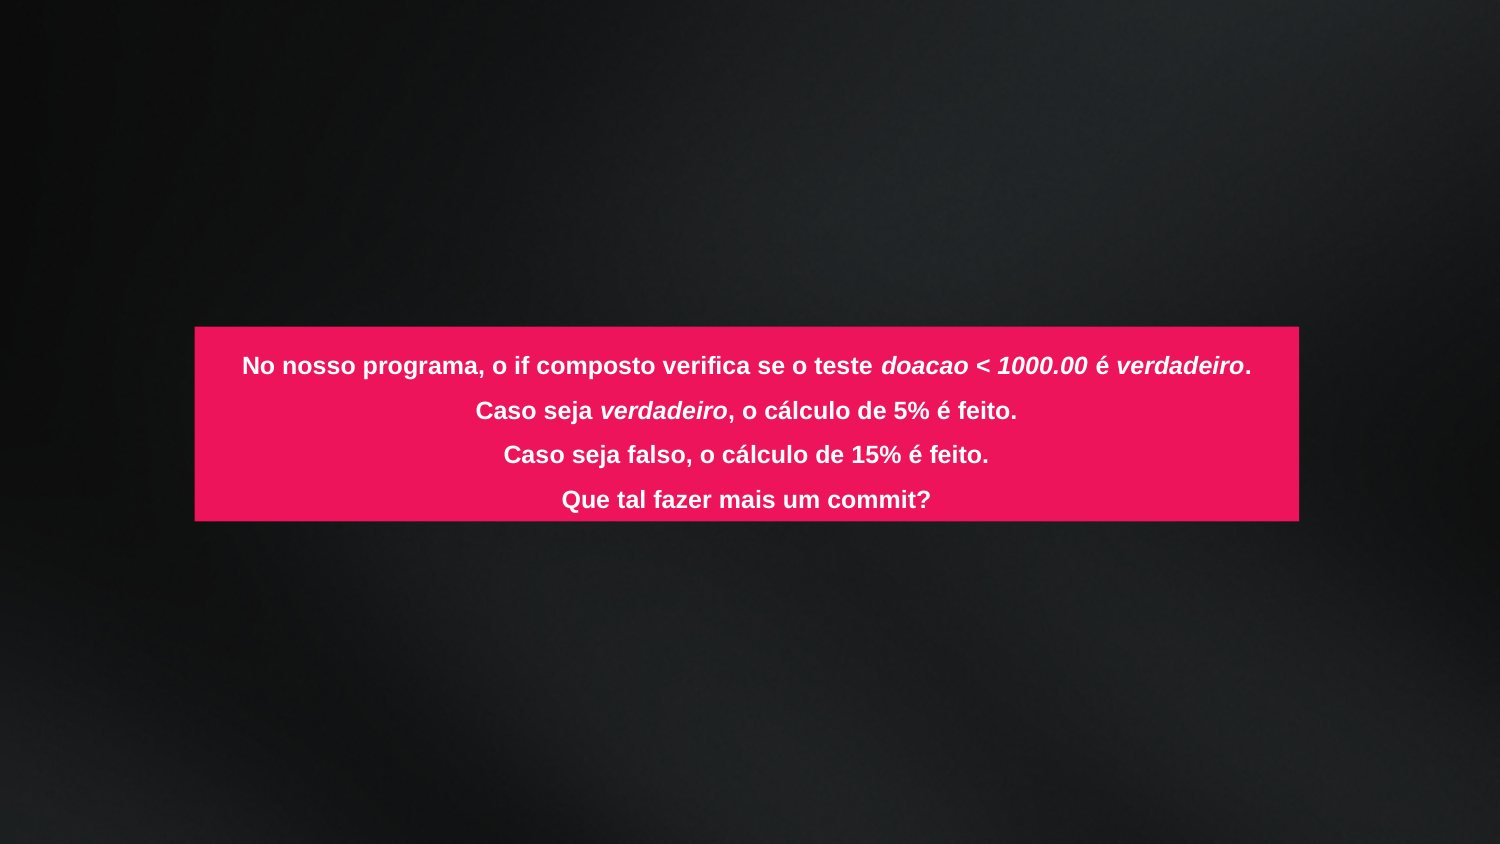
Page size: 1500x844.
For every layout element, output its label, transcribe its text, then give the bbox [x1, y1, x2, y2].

picture [0, 0, 1500, 844]
text_box No nosso programa, o if composto verifica se o teste doacao < 1000.00 é verdadeiro. Caso seja verdadeiro, o cálculo de 5% é feito. Caso seja falso, o cálculo de 15% é feito. Que tal fazer mais um commit? [194, 326, 1300, 522]
